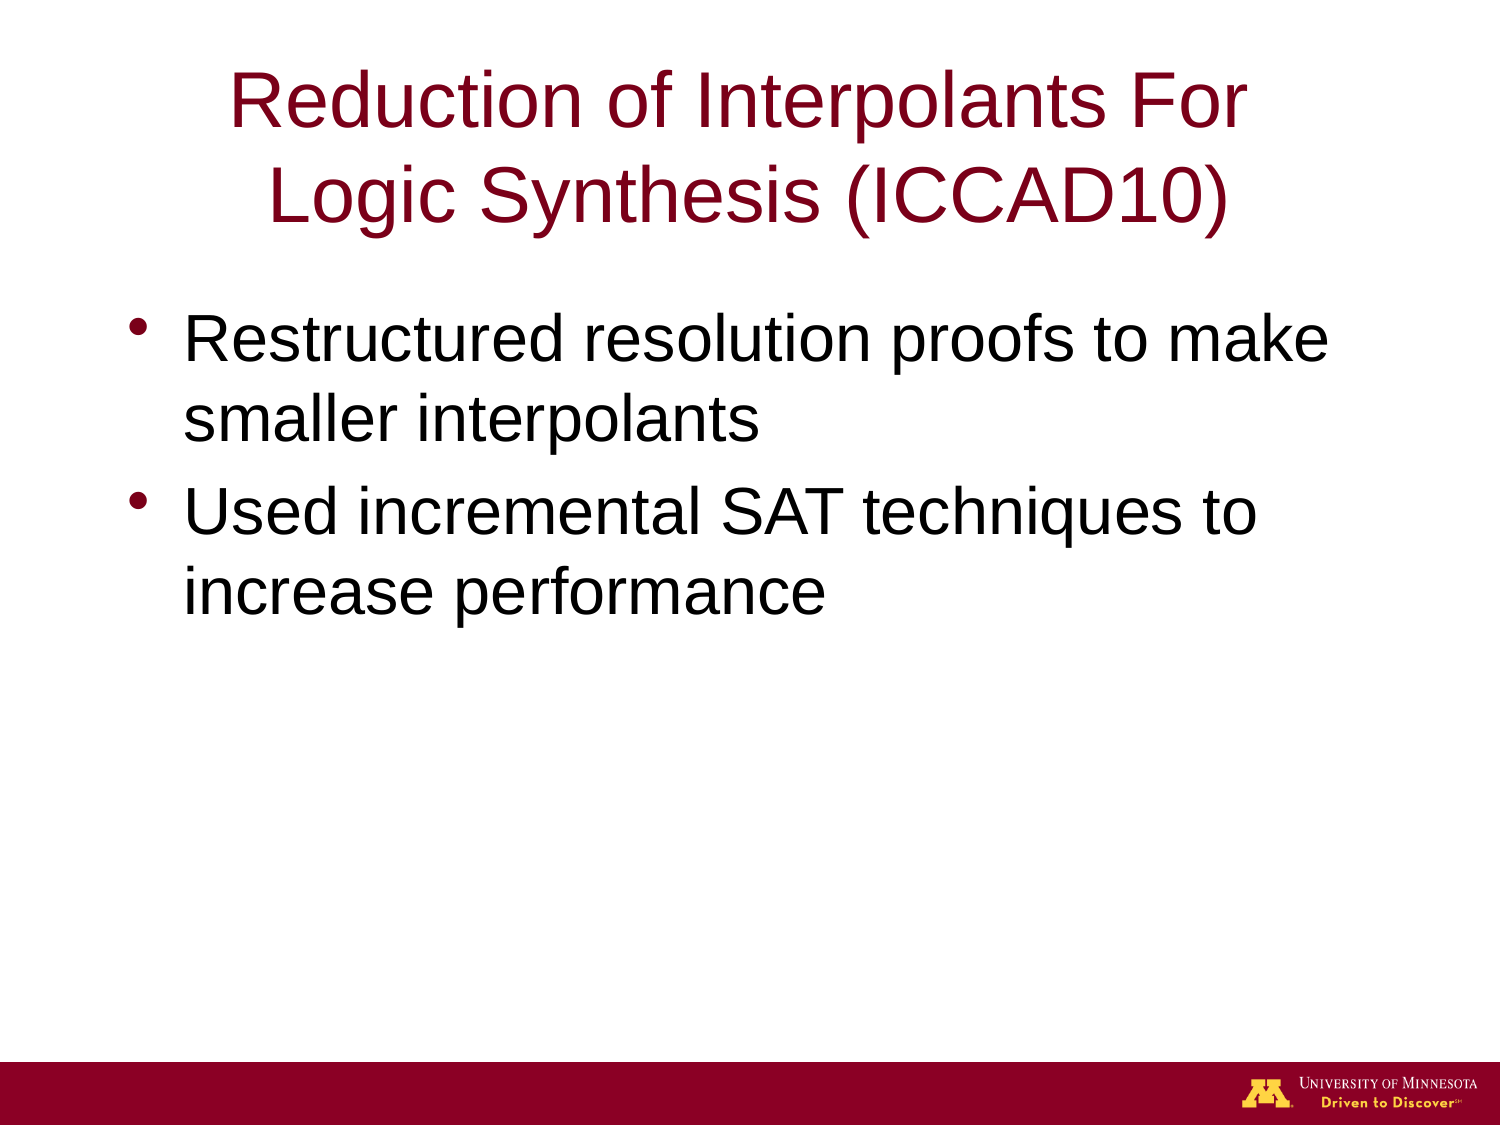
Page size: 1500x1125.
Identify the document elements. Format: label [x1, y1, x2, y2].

list [112, 287, 1388, 938]
picture [0, 1062, 1500, 1125]
title [112, 49, 1388, 238]
